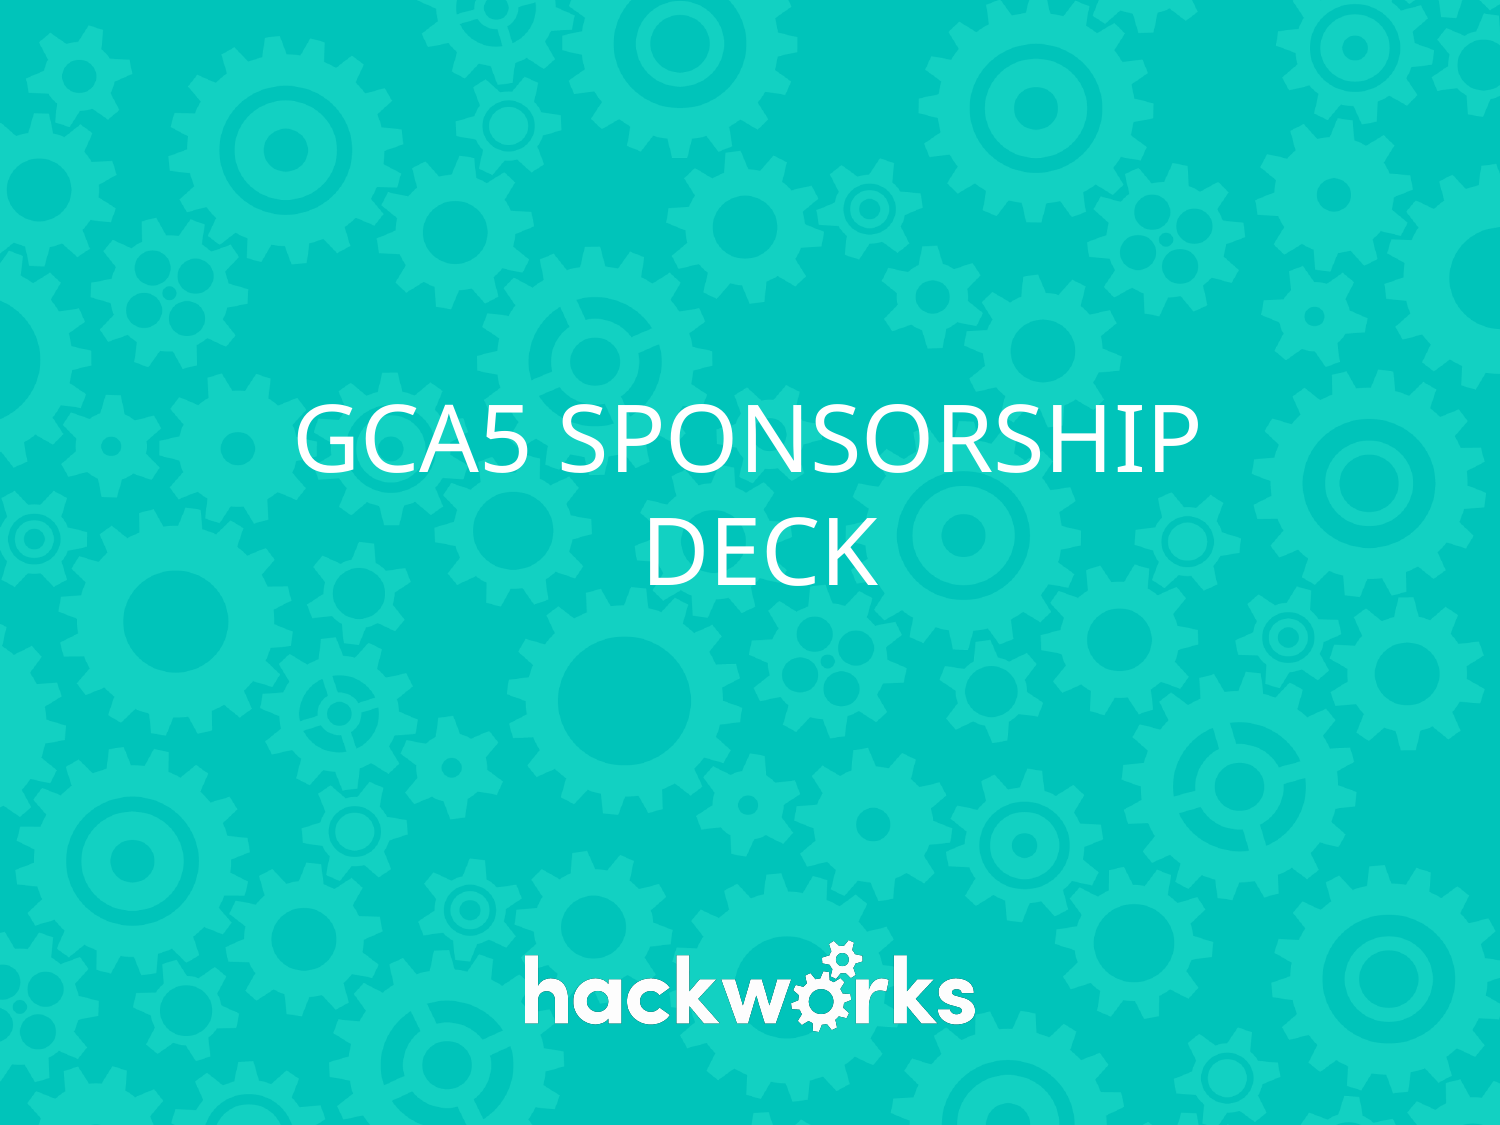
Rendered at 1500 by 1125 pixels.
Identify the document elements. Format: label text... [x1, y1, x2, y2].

text_box GCA5 SPONSORSHIP DECK [10, 254, 1500, 728]
picture [0, 0, 1500, 1125]
